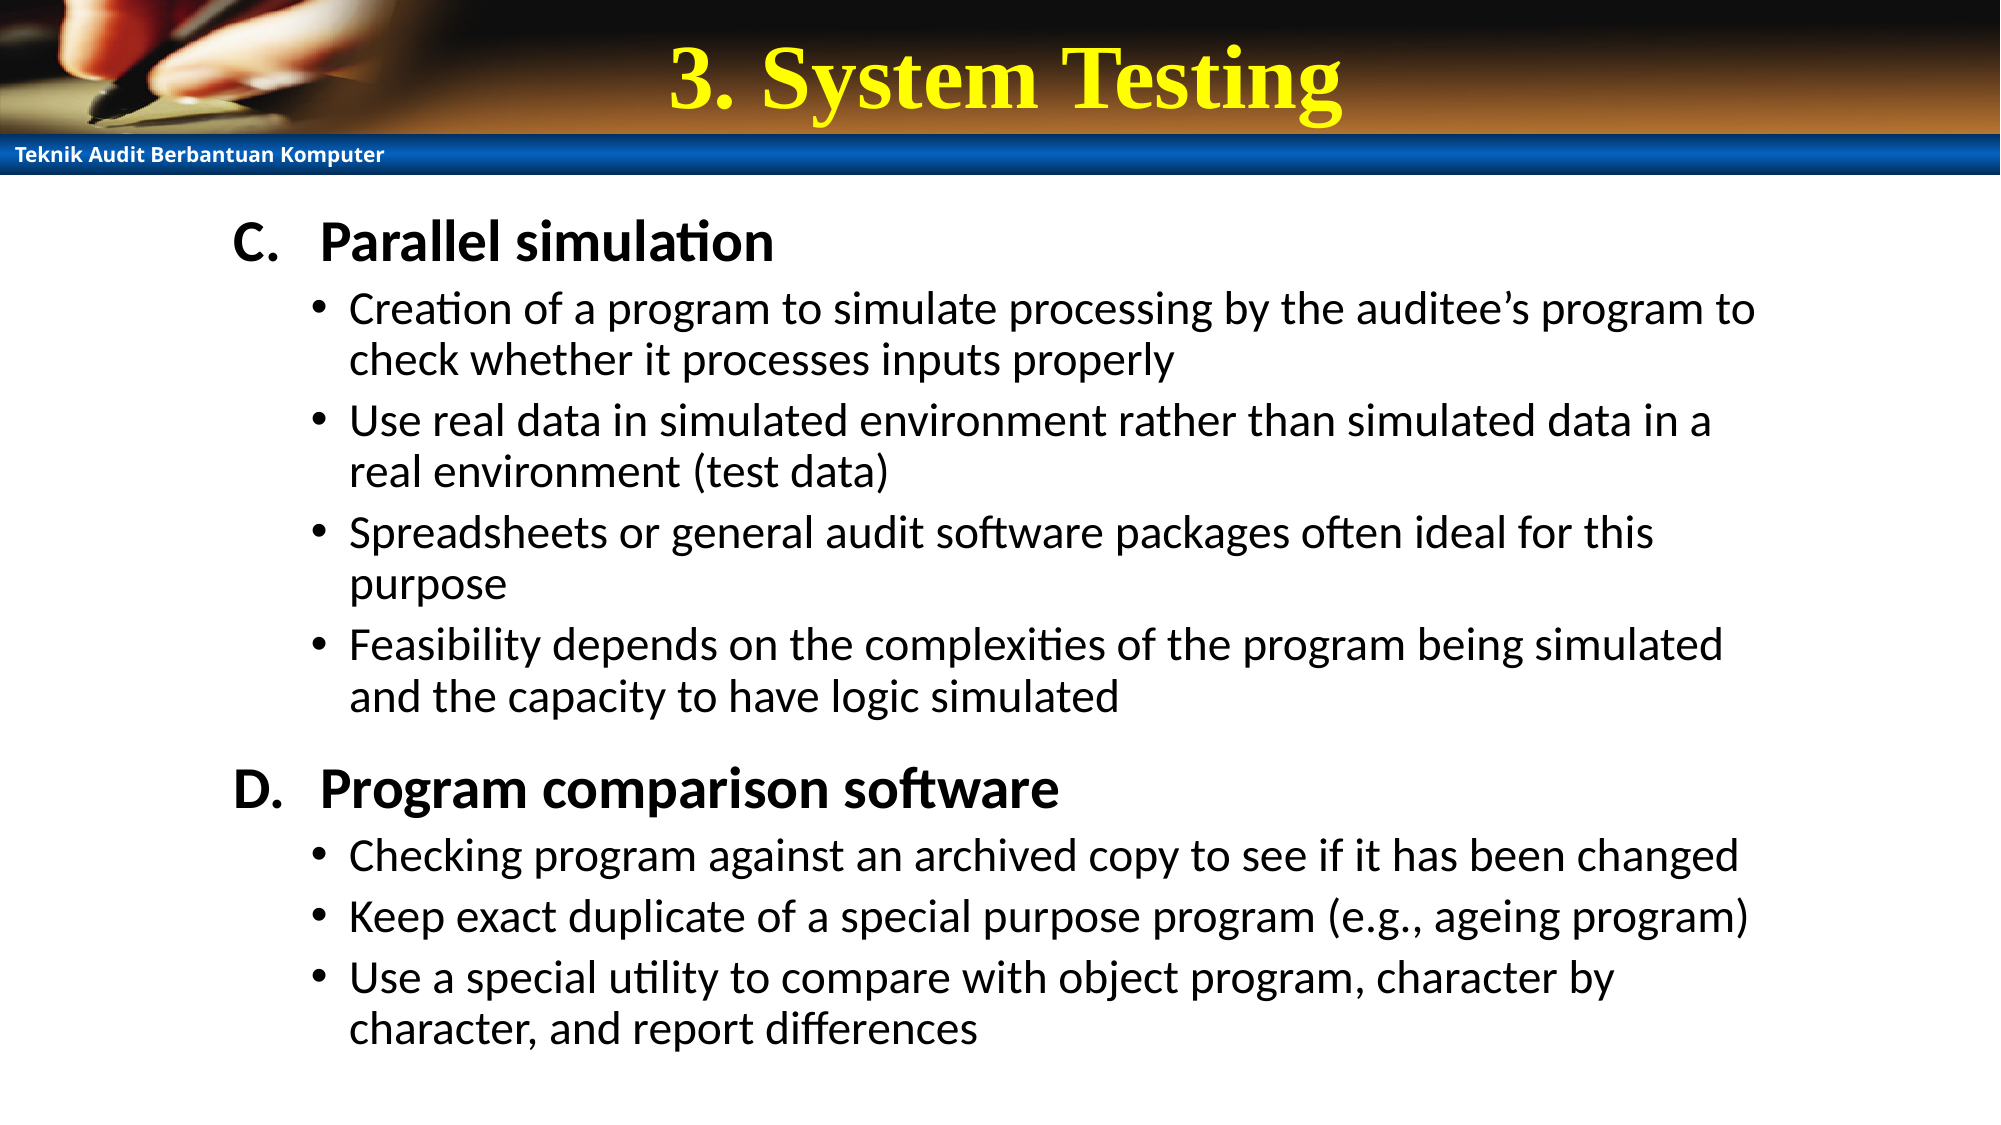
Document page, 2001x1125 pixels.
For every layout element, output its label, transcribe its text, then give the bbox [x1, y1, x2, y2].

picture [0, 0, 2000, 134]
list Parallel simulation Creation of a program to simulate processing by the auditee’s program to check whether it processes inputs properly Use real data in simulated environment rather than simulated data in a real environment (test data) Spreadsheets or general audit software packages often ideal for this purpose Feasibility depends on the complexities of the program being simulated and the capacity to have logic simulated Program comparison software Checking program against an archived copy to see if it has been changed Keep exact duplicate of a special purpose program (e.g., ageing program) Use a special utility to compare with object program, character by character, and report differences [218, 187, 1782, 1113]
title 3. System Testing [324, 12, 1688, 145]
